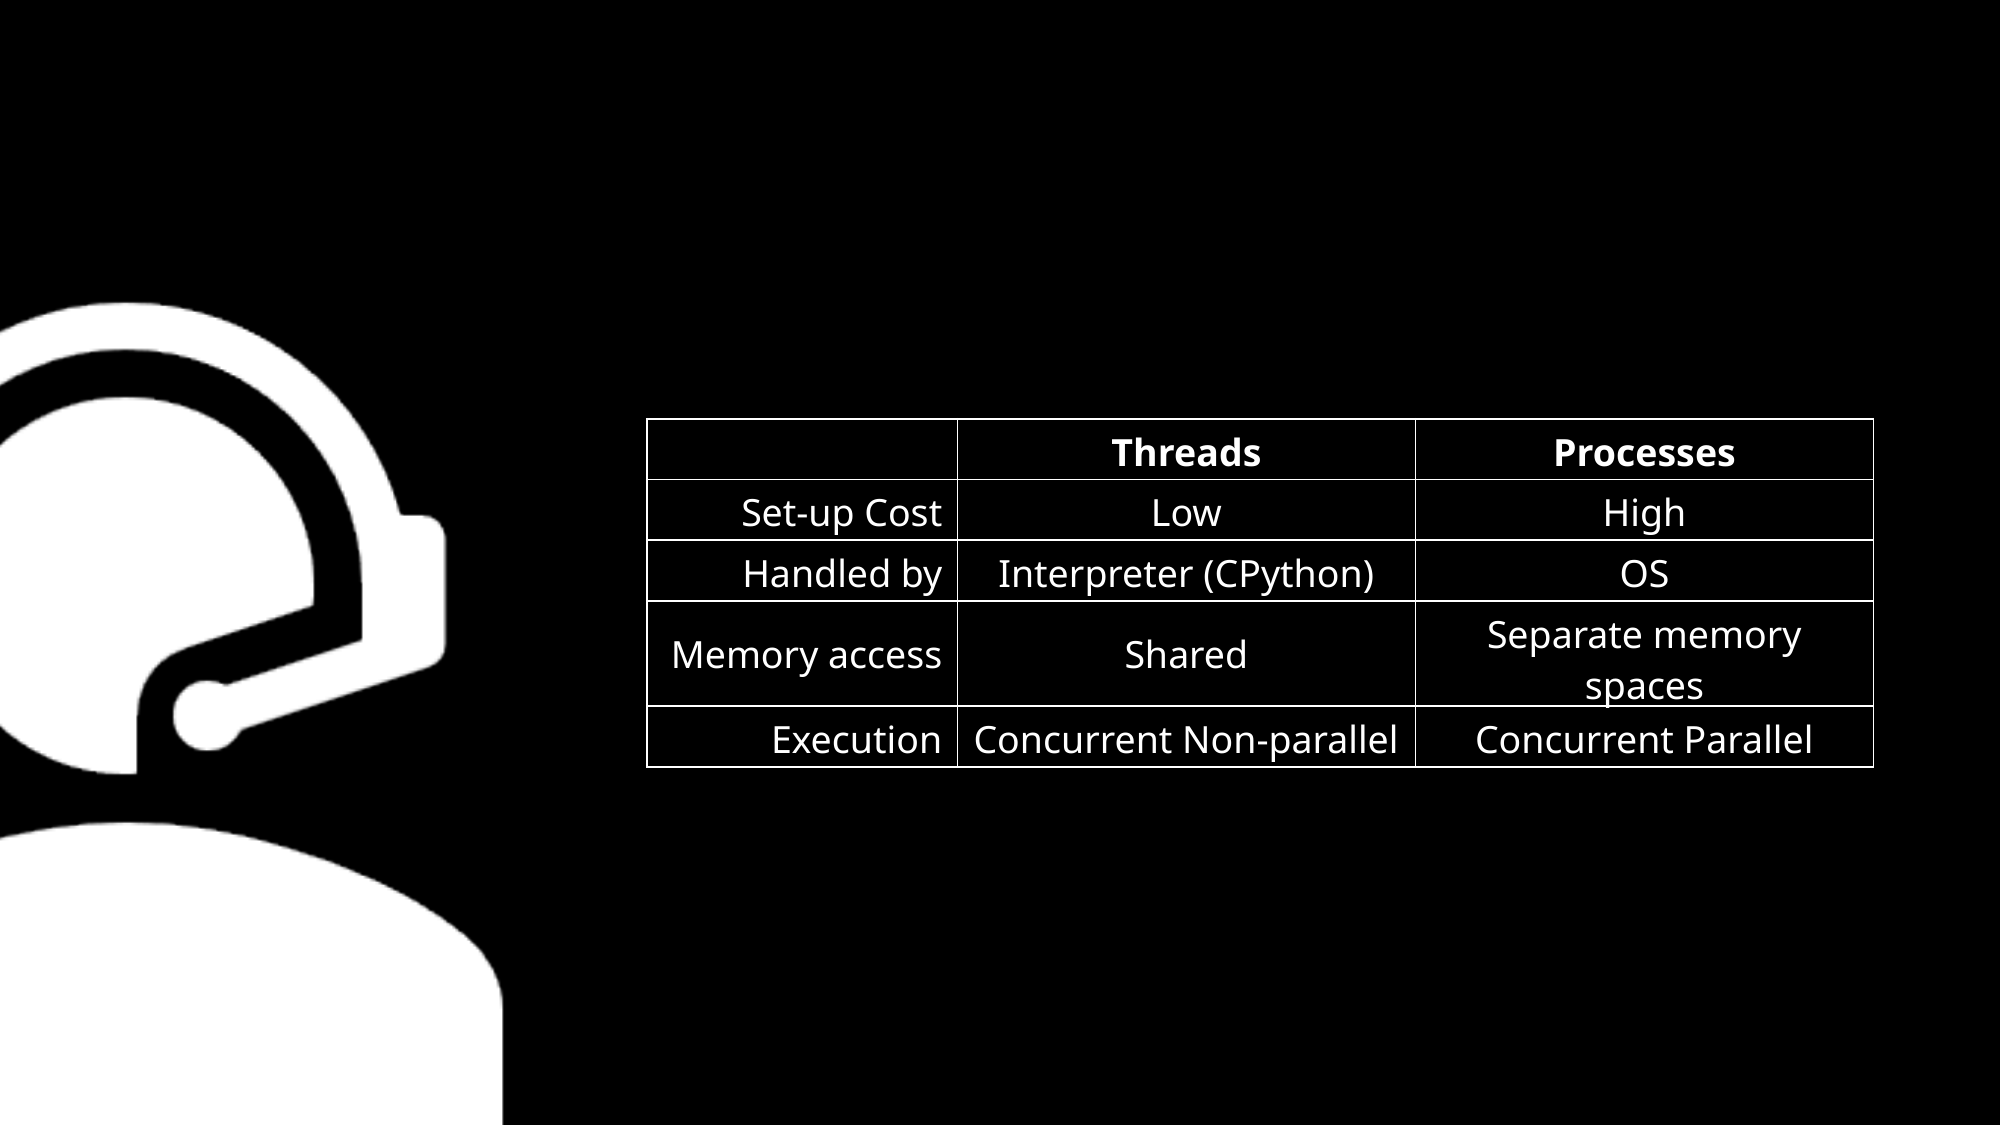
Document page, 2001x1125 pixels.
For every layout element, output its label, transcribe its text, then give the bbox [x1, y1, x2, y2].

table_cell Interpreter (CPython) [958, 541, 1415, 600]
table_cell Memory access [694, 602, 957, 705]
table_cell Execution [694, 707, 957, 766]
table_cell Concurrent Non-parallel [958, 707, 1415, 766]
table_cell Separate memory spaces [1416, 602, 1873, 705]
table_cell Set-up Cost [694, 480, 957, 539]
table_cell High [1416, 480, 1873, 539]
table_header [694, 420, 957, 479]
table_header Threads [958, 420, 1415, 479]
table_cell Handled by [694, 541, 957, 600]
picture [0, 185, 694, 1125]
table_header Processes [1416, 420, 1873, 479]
table_cell OS [1416, 541, 1873, 600]
text_box [0, 0, 2000, 1125]
table_cell Concurrent Parallel [1416, 707, 1873, 766]
table_cell Low [958, 480, 1415, 539]
table_cell Shared [958, 602, 1415, 705]
